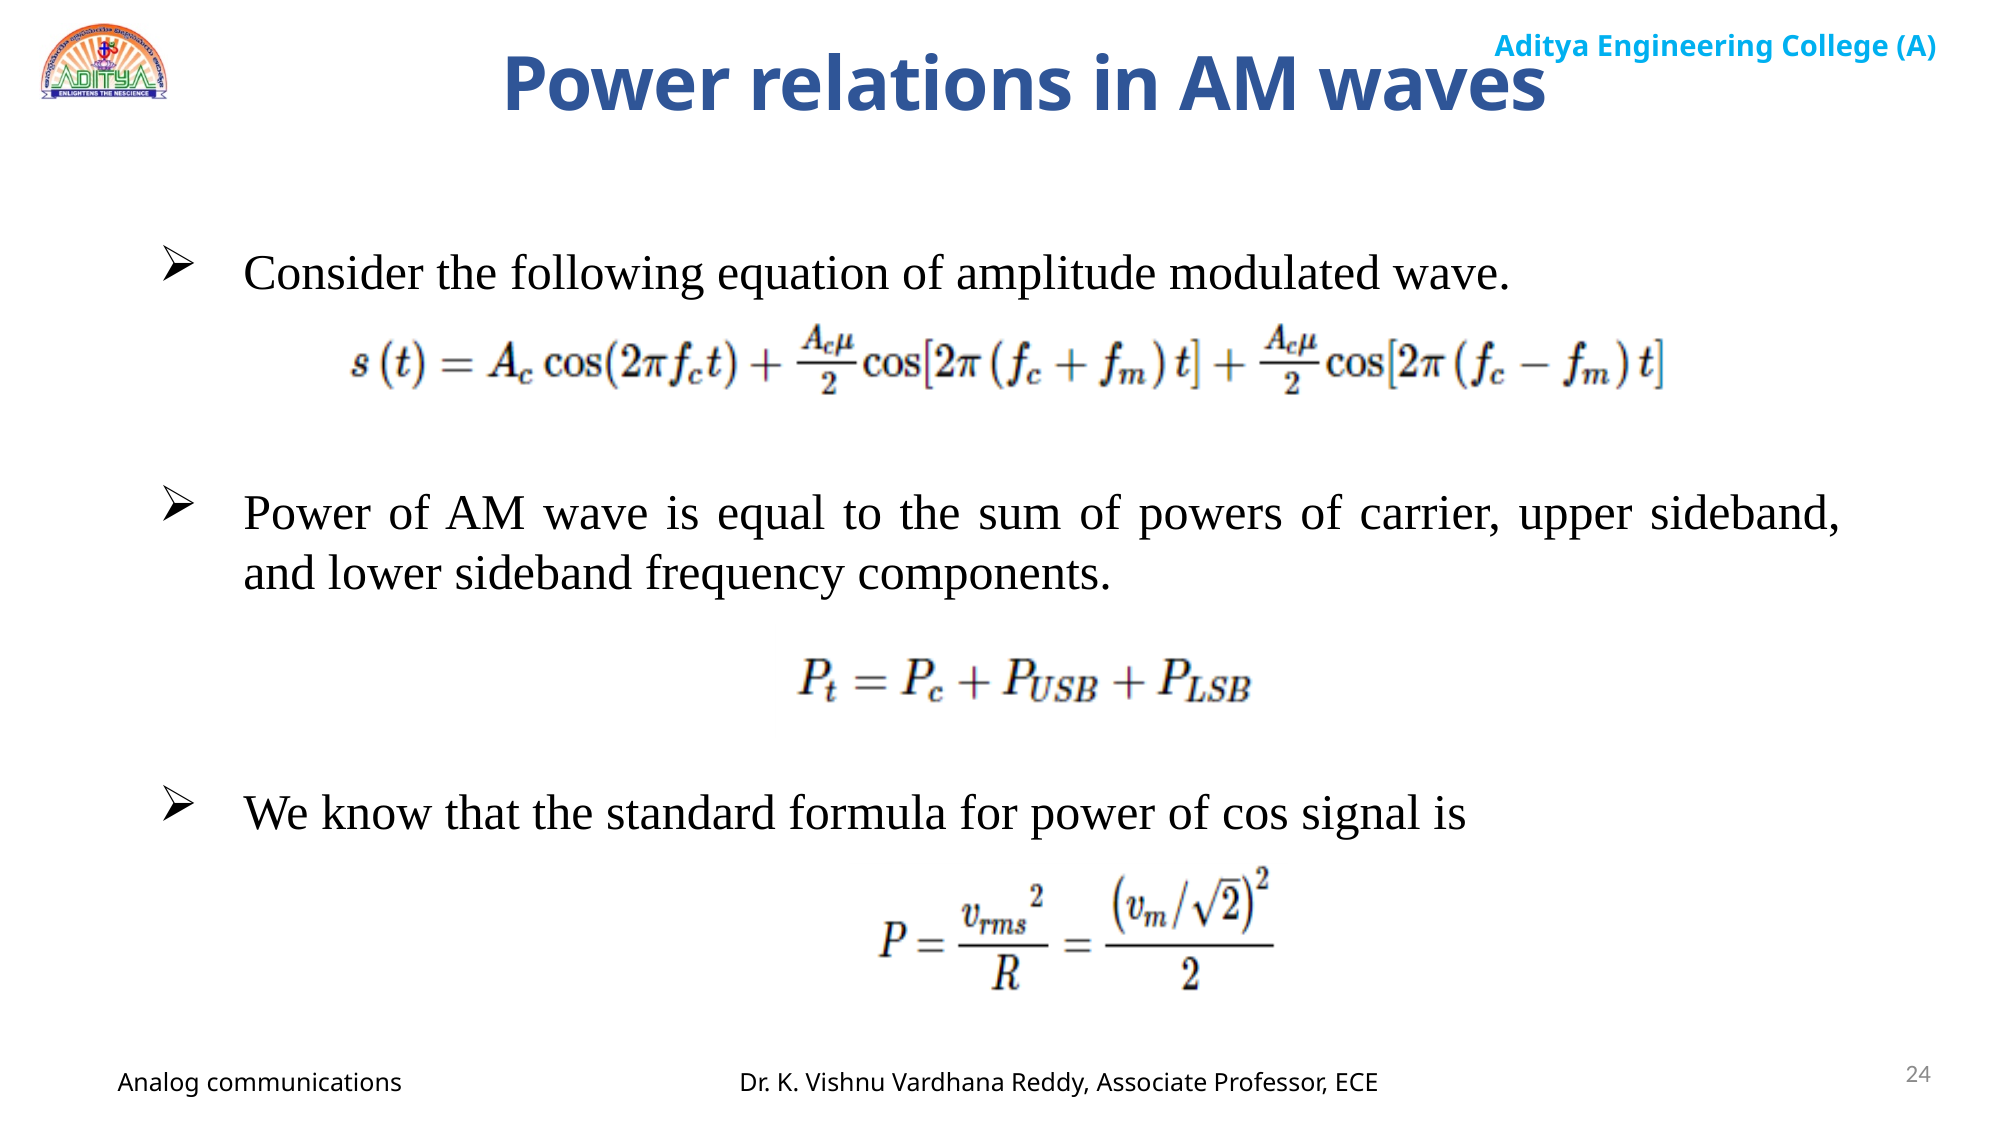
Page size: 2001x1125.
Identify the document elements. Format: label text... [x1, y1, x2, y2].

picture [774, 624, 1288, 738]
picture [39, 23, 168, 100]
text_box Consider the following equation of amplitude modulated wave. Power of AM wave is equal to the sum of powers of carrier, upper sideband, and lower sideband frequency components. We know that the standard formula for power of cos signal is [144, 172, 1857, 908]
picture [849, 862, 1288, 1013]
text_box Power relations in AM waves [311, 19, 1738, 142]
footer Analog communications Dr. K. Vishnu Vardhana Reddy, Associate Professor, ECE [85, 1042, 1413, 1125]
picture [337, 312, 1700, 425]
text_box Aditya Engineering College (A) [1738, 19, 1952, 70]
slide_number 24 [1496, 1042, 1947, 1103]
